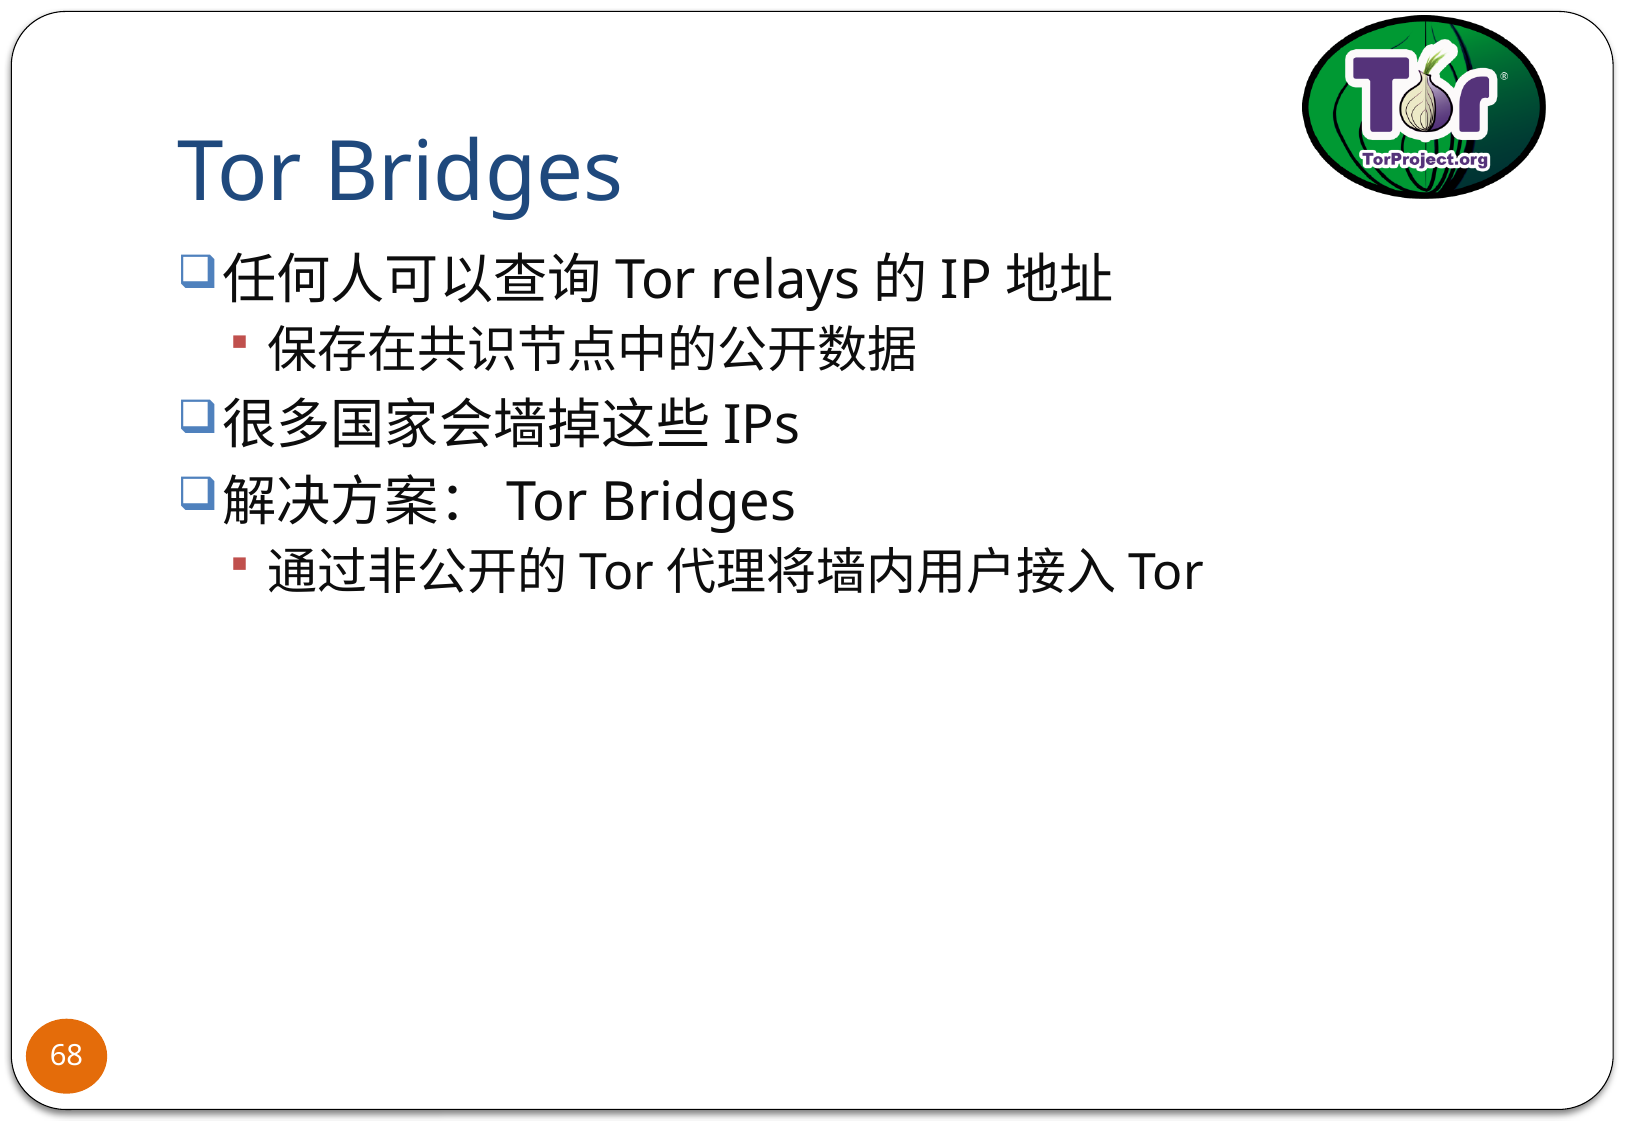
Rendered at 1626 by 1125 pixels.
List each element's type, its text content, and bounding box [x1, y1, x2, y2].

title Tor Bridges [162, 45, 1544, 233]
list 任何人可以查询Tor relays的IP地址 保存在共识节点中的公开数据 很多国家会墙掉这些IPs 解决方案：Tor Bridges 通过非公开的Tor代理将墙内用户接入Tor [162, 237, 1544, 988]
slide_number 68 [25, 1018, 108, 1094]
picture [1302, 15, 1547, 199]
